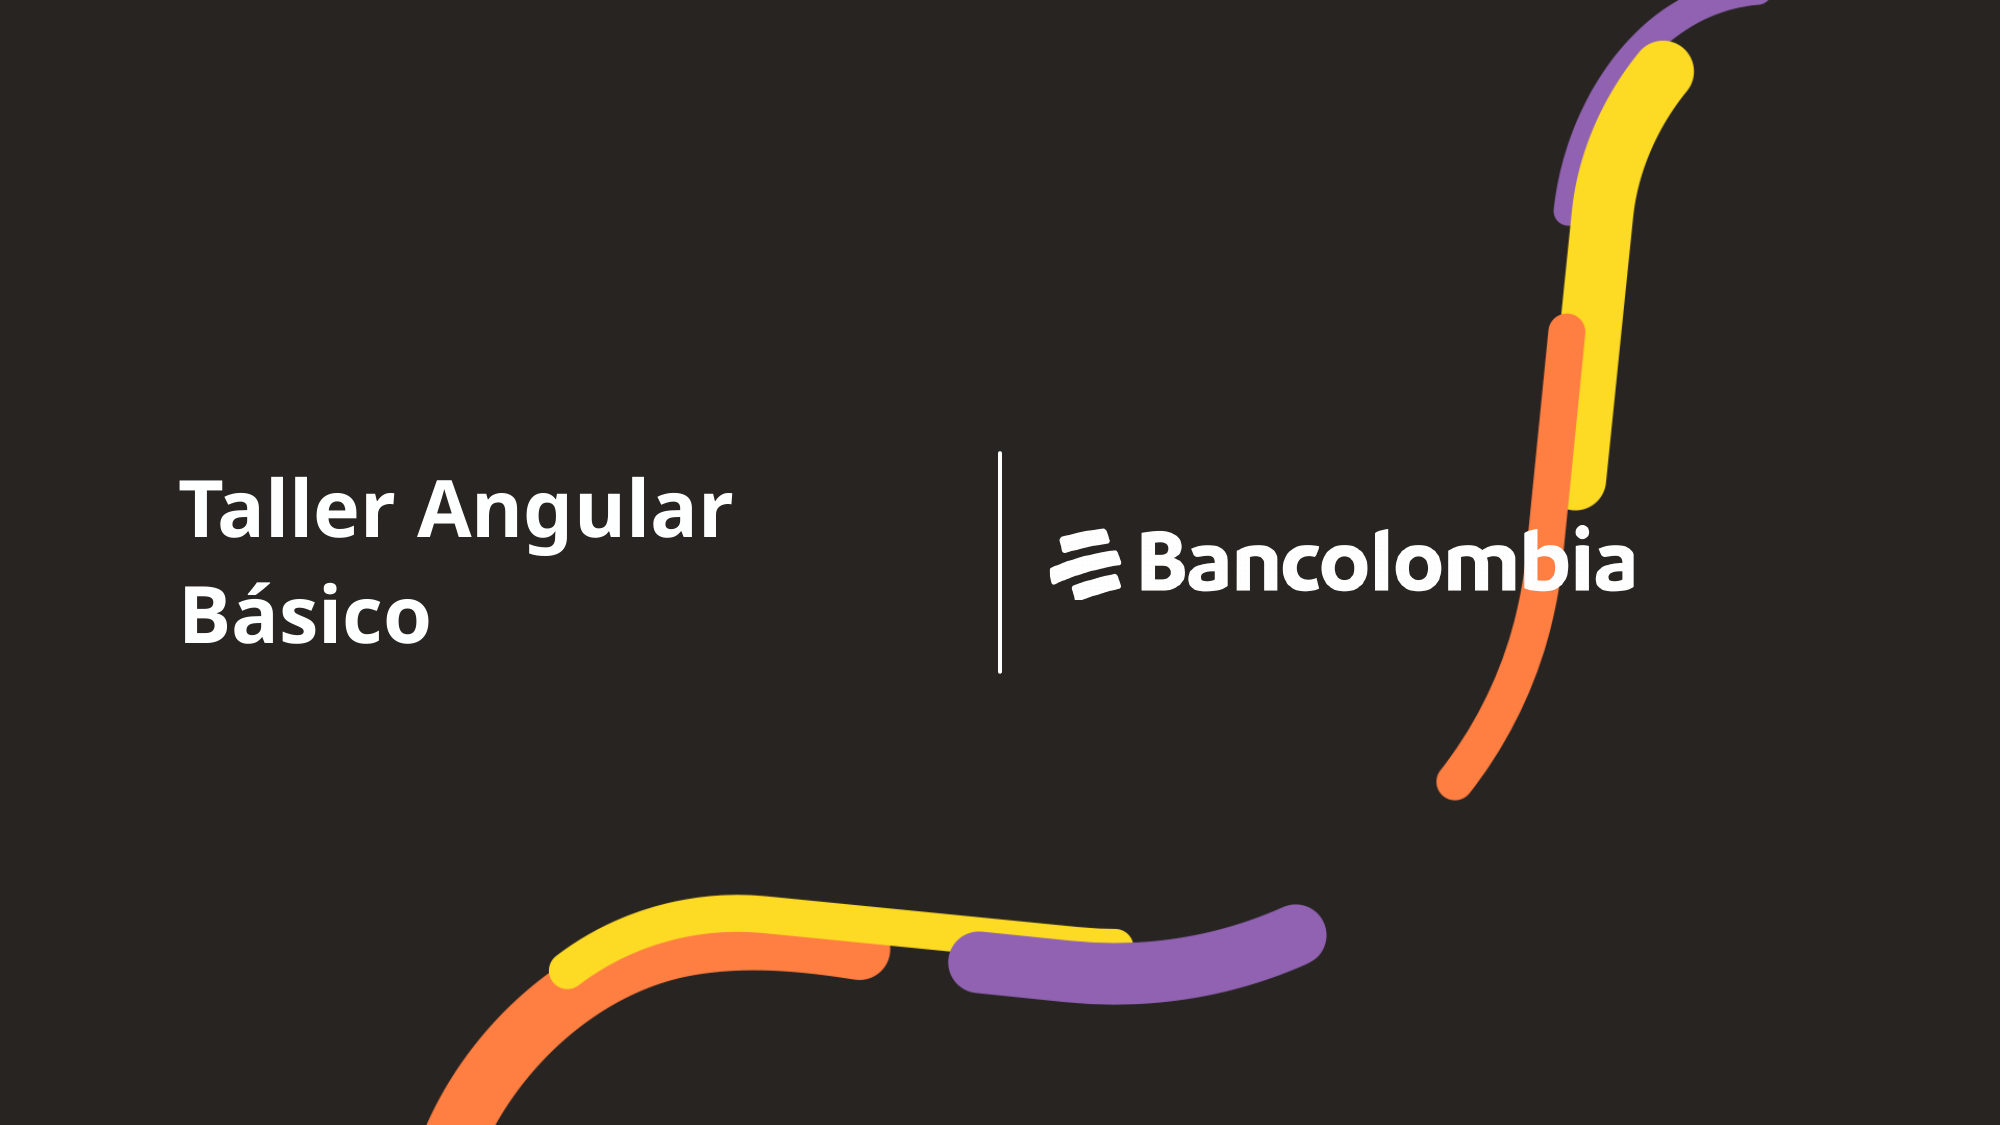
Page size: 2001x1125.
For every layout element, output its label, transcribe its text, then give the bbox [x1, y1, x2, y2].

picture [0, 0, 2000, 1125]
text_box Taller Angular Básico [163, 461, 837, 663]
